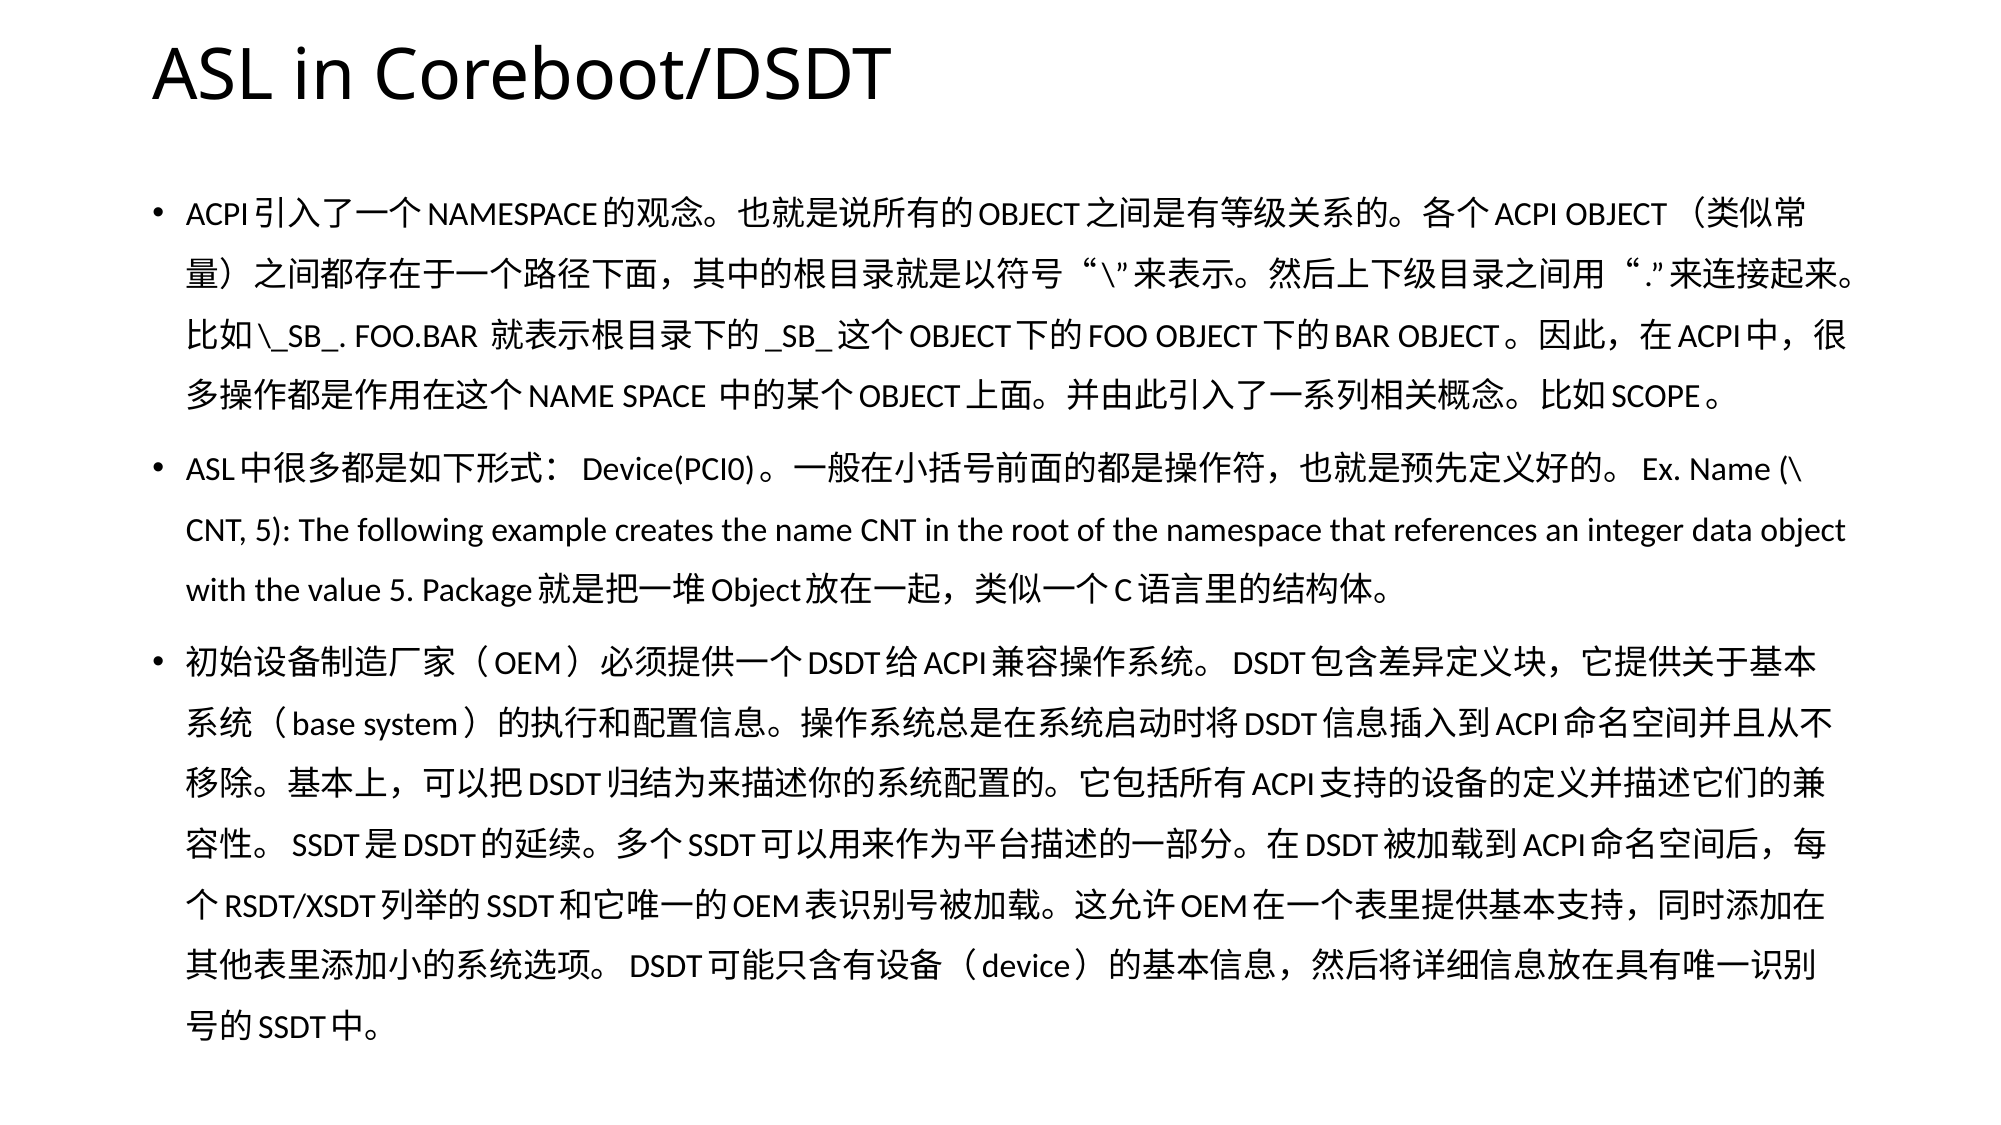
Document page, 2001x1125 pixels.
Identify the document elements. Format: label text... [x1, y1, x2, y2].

list ACPI引入了一个NAMESPACE的观念。也就是说所有的OBJECT之间是有等级关系的。各个ACPI OBJECT（类似常量）之间都存在于一个路径下面，其中的根目录就是以符号“\”来表示。然后上下级目录之间用“.”来连接起来。比如\_SB_. FOO.BAR 就表示根目录下的_SB_这个OBJECT下的FOO OBJECT下的BAR OBJECT。因此，在ACPI中，很多操作都是作用在这个NAME SPACE 中的某个OBJECT上面。并由此引入了一系列相关概念。比如SCOPE。 ASL中很多都是如下形式：Device(PCI0)。一般在小括号前面的都是操作符，也就是预先定义好的。Ex. Name (\CNT, 5): The following example creates the name CNT in the root of the namespace that references an integer data object with the value 5. Package就是把一堆Object放在一起，类似一个C语言里的结构体。 初始设备制造厂家（OEM）必须提供一个DSDT给ACPI兼容操作系统。DSDT包含差异定义块，它提供关于基本系统（base system）的执行和配置信息。操作系统总是在系统启动时将DSDT信息插入到ACPI命名空间并且从不移除。基本上，可以把DSDT归结为来描述你的系统配置的。它包括所有ACPI支持的设备的定义并描述它们的兼容性。SSDT是DSDT的延续。多个SSDT可以用来作为平台描述的一部分。在DSDT被加载到ACPI命名空间后，每个RSDT/XSDT列举的SSDT和它唯一的OEM表识别号被加载。这允许OEM在一个表里提供基本支持，同时添加在其他表里添加小的系统选项。DSDT可能只含有设备（device）的基本信息，然后将详细信息放在具有唯一识别号的SSDT中。 [137, 164, 1863, 1098]
title ASL in Coreboot/DSDT [137, 30, 1863, 123]
